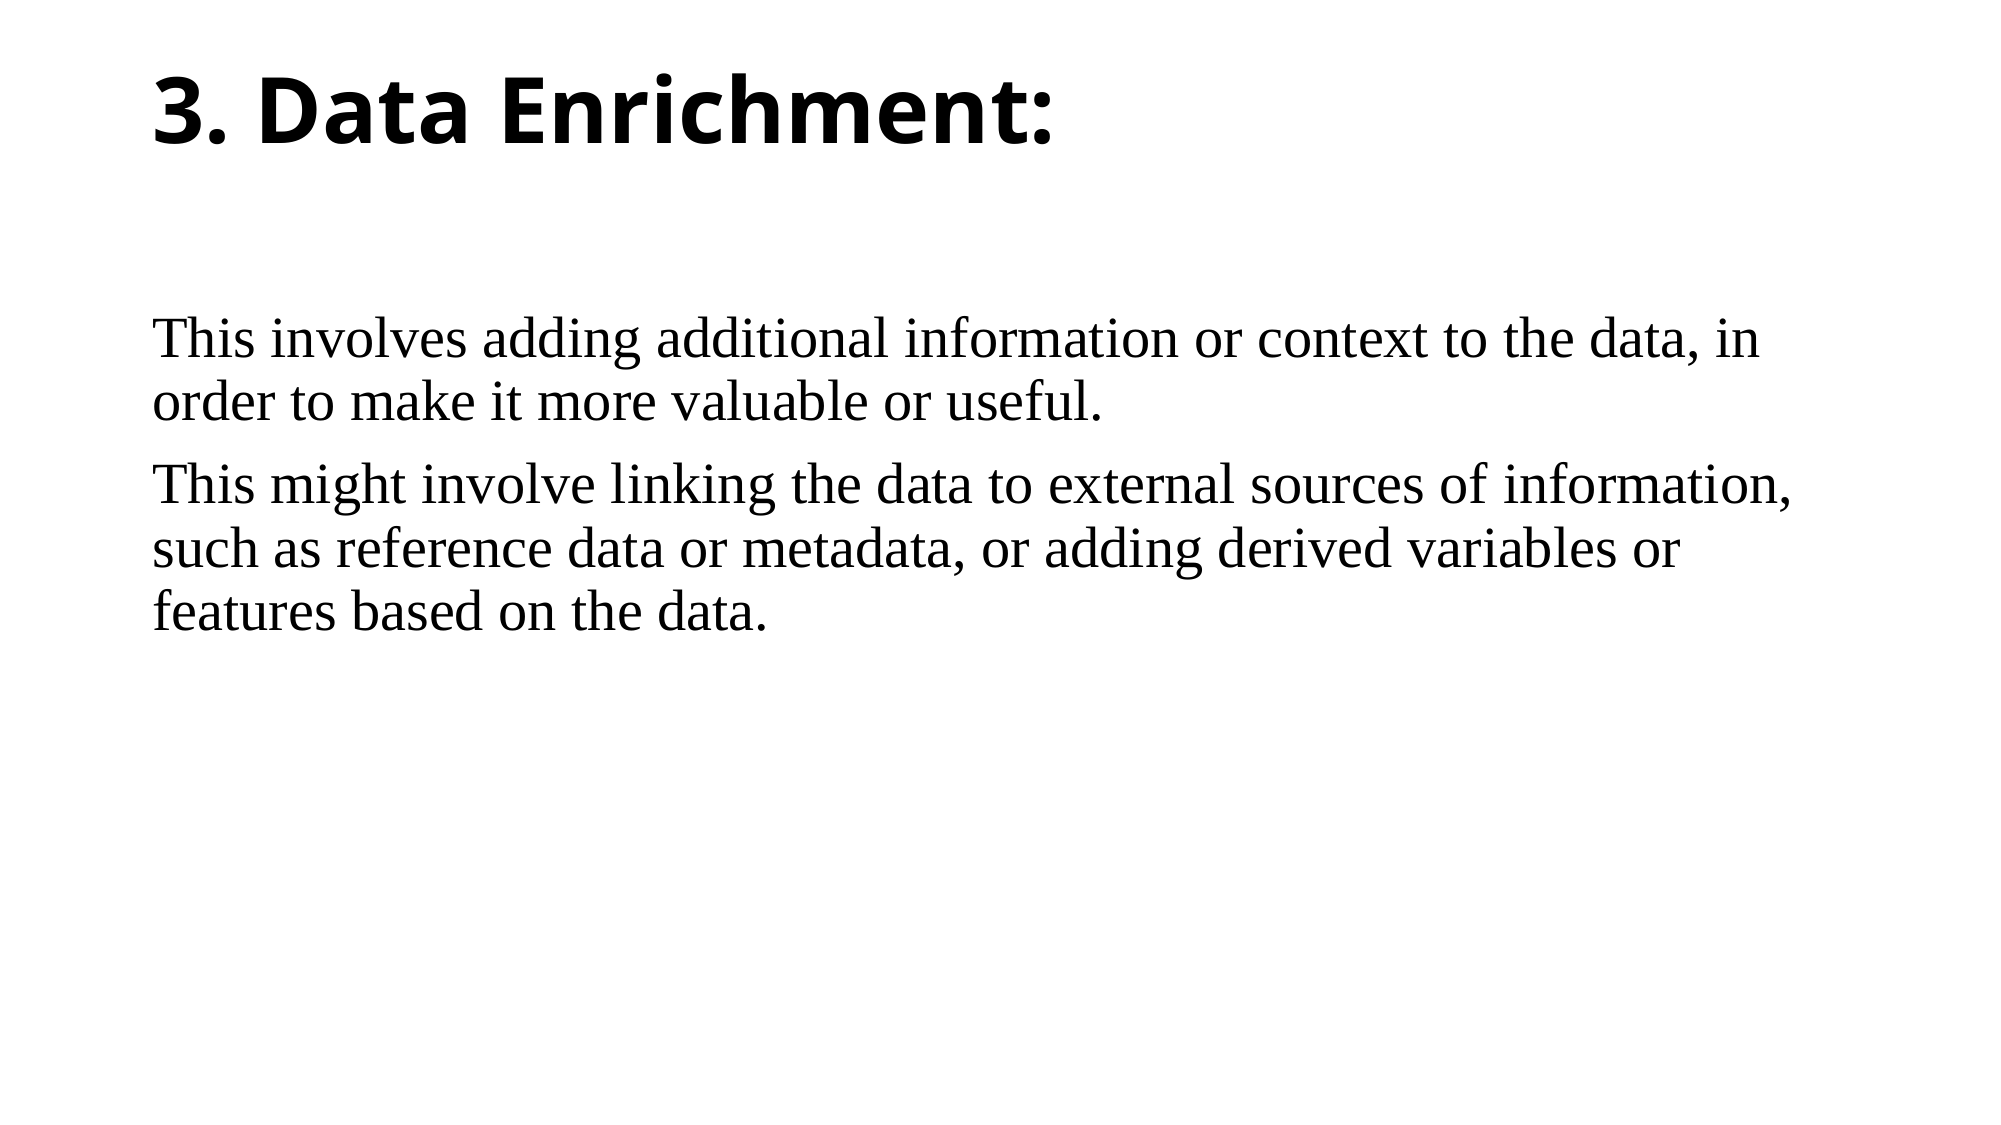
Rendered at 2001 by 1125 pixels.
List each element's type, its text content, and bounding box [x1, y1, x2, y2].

title 3. Data Enrichment: [137, 59, 1863, 278]
list This involves adding additional information or context to the data, in order to make it more valuable or useful. This might involve linking the data to external sources of information, such as reference data or metadata, or adding derived variables or features based on the data. [137, 299, 1863, 1014]
